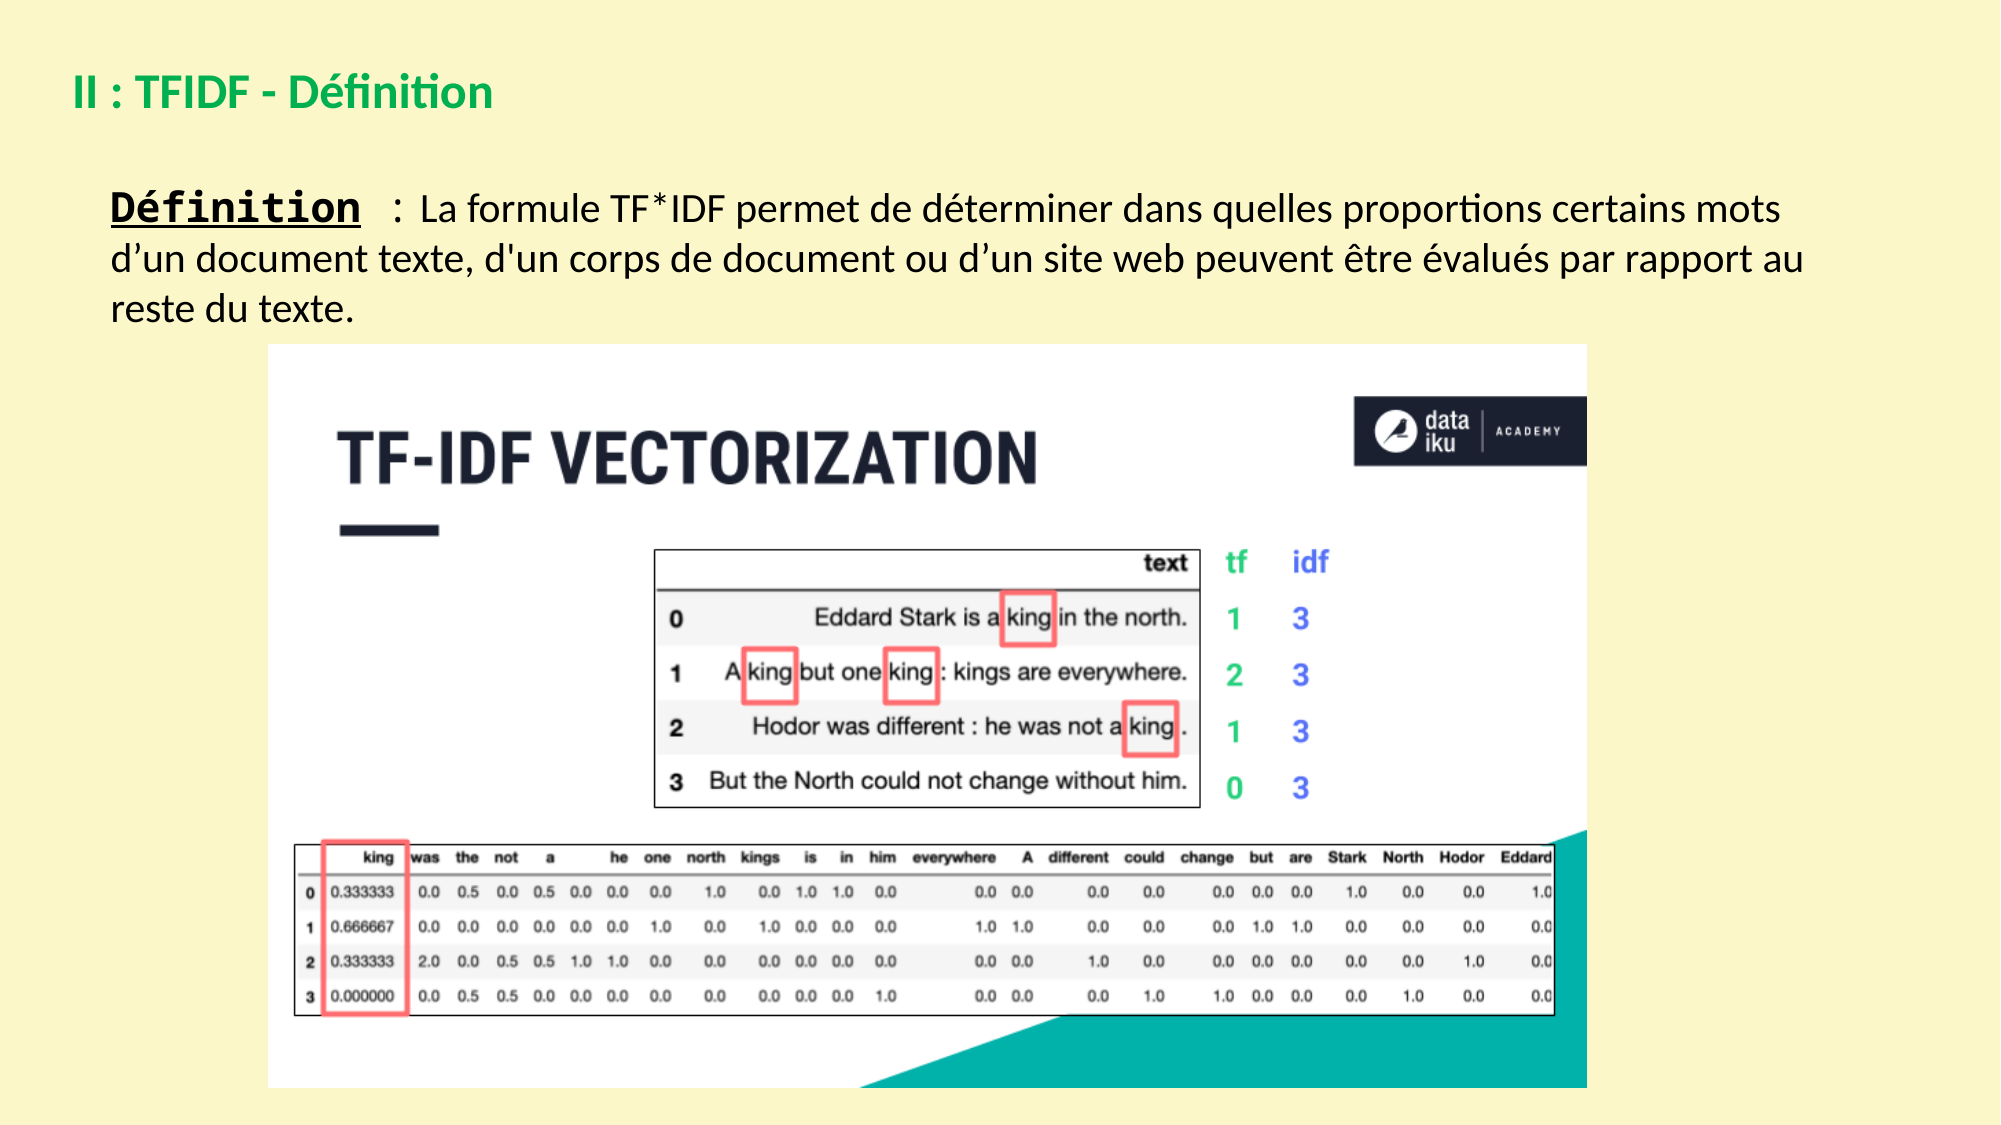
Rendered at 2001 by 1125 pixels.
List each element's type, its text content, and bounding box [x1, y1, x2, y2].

text_box Définition : La formule TF*IDF permet de déterminer dans quelles proportions certains mots d’un document texte, d'un corps de document ou d’un site web peuvent être évalués par rapport au reste du texte. [95, 172, 1875, 338]
text_box II : TFIDF - Définition [57, 50, 1622, 126]
picture [268, 344, 1587, 1088]
